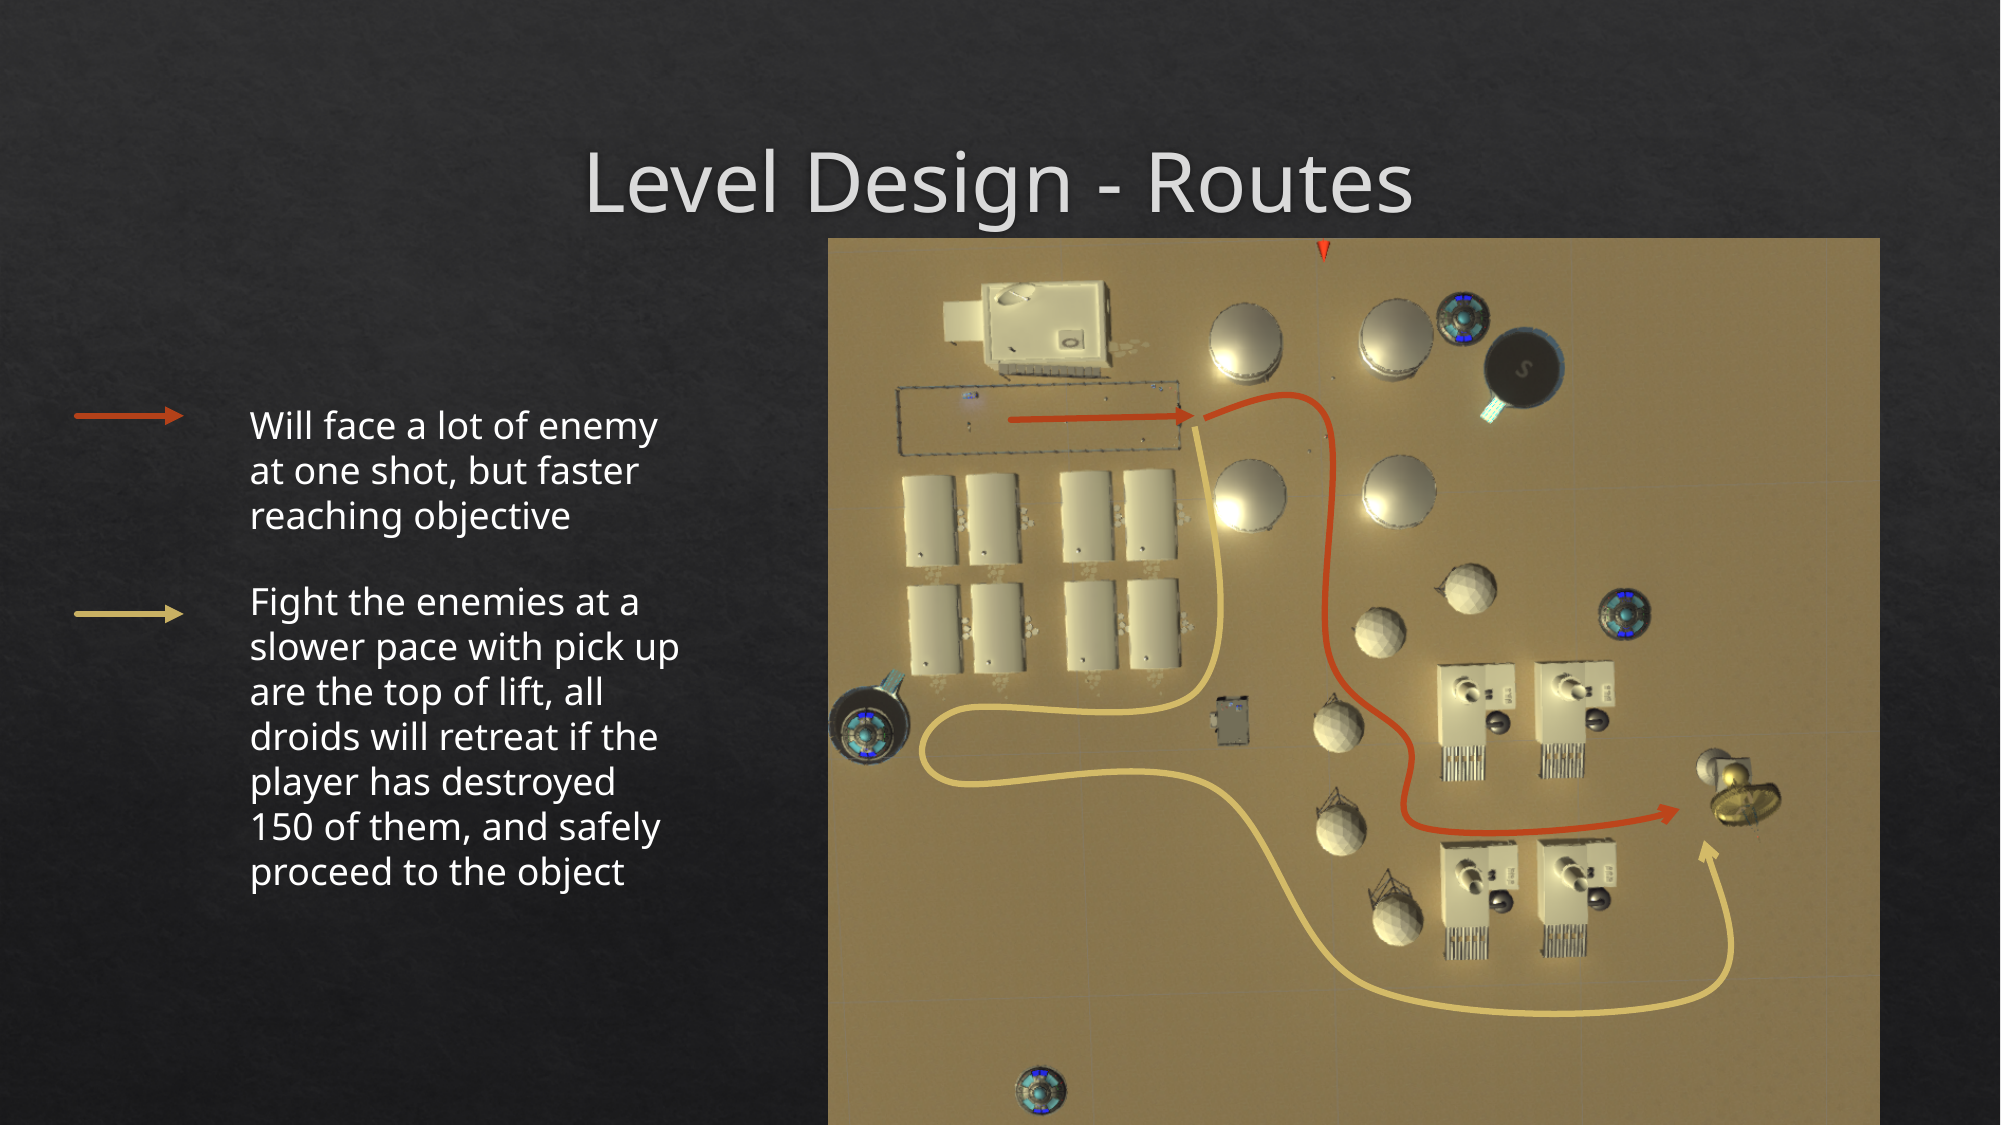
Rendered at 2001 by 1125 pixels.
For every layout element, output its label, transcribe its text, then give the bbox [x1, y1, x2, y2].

picture [828, 238, 1880, 1125]
text_box Fight the enemies at a slower pace with pick up are the top of lift, all droids will retreat if the player has destroyed 150 of them, and safely proceed to the object [234, 570, 697, 901]
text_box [1010, 415, 1195, 421]
text_box Will face a lot of enemy at one shot, but faster reaching objective [234, 394, 697, 545]
title Level Design - Routes [149, 99, 1849, 260]
